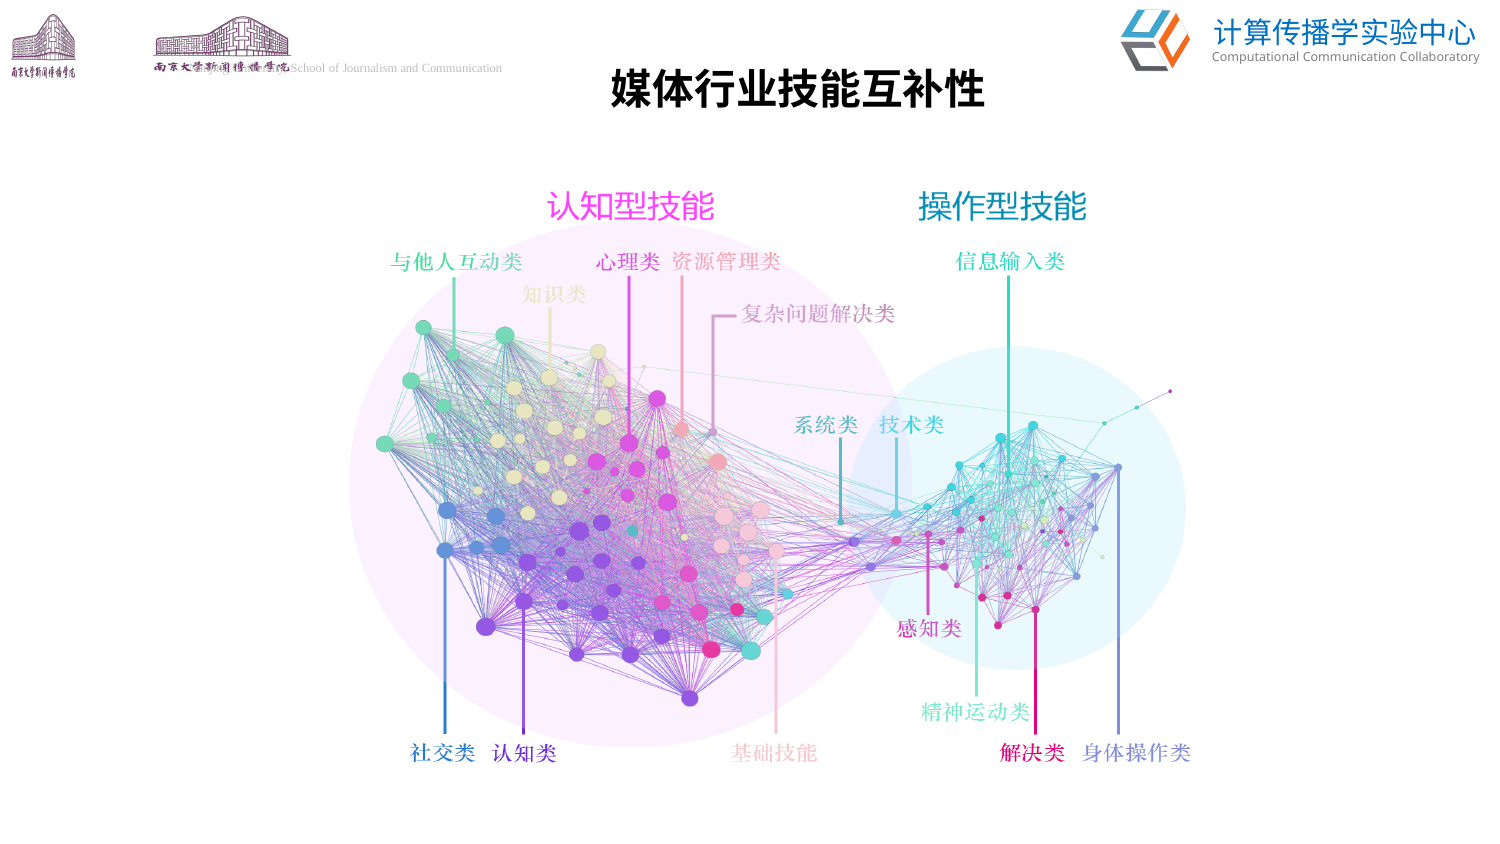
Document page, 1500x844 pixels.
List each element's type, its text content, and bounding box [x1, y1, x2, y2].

text_box 媒体行业技能互补性 [595, 23, 1088, 129]
picture [1113, 0, 1192, 82]
picture [332, 188, 1215, 803]
picture [0, 9, 527, 83]
